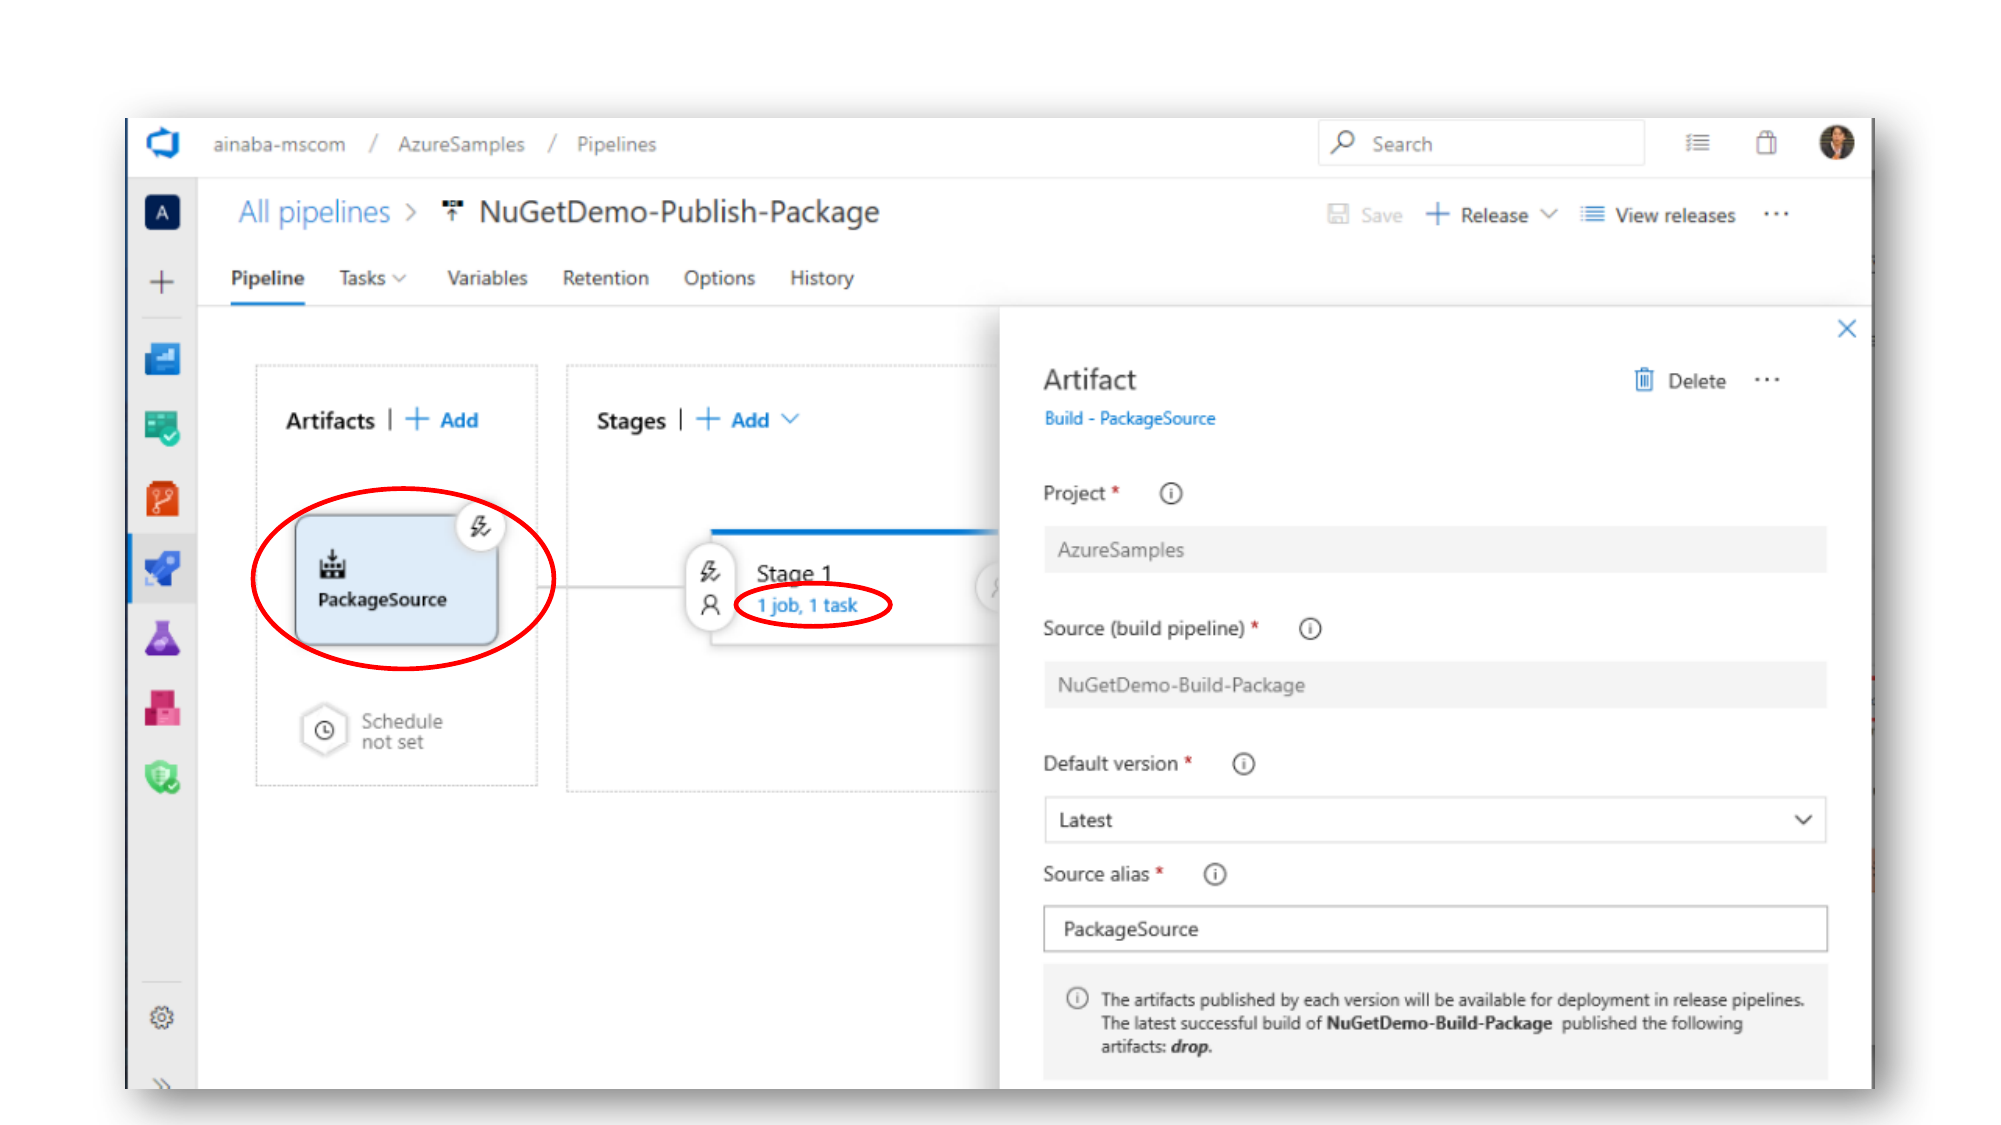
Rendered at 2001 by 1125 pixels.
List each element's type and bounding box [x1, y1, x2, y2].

picture [124, 118, 1875, 1089]
